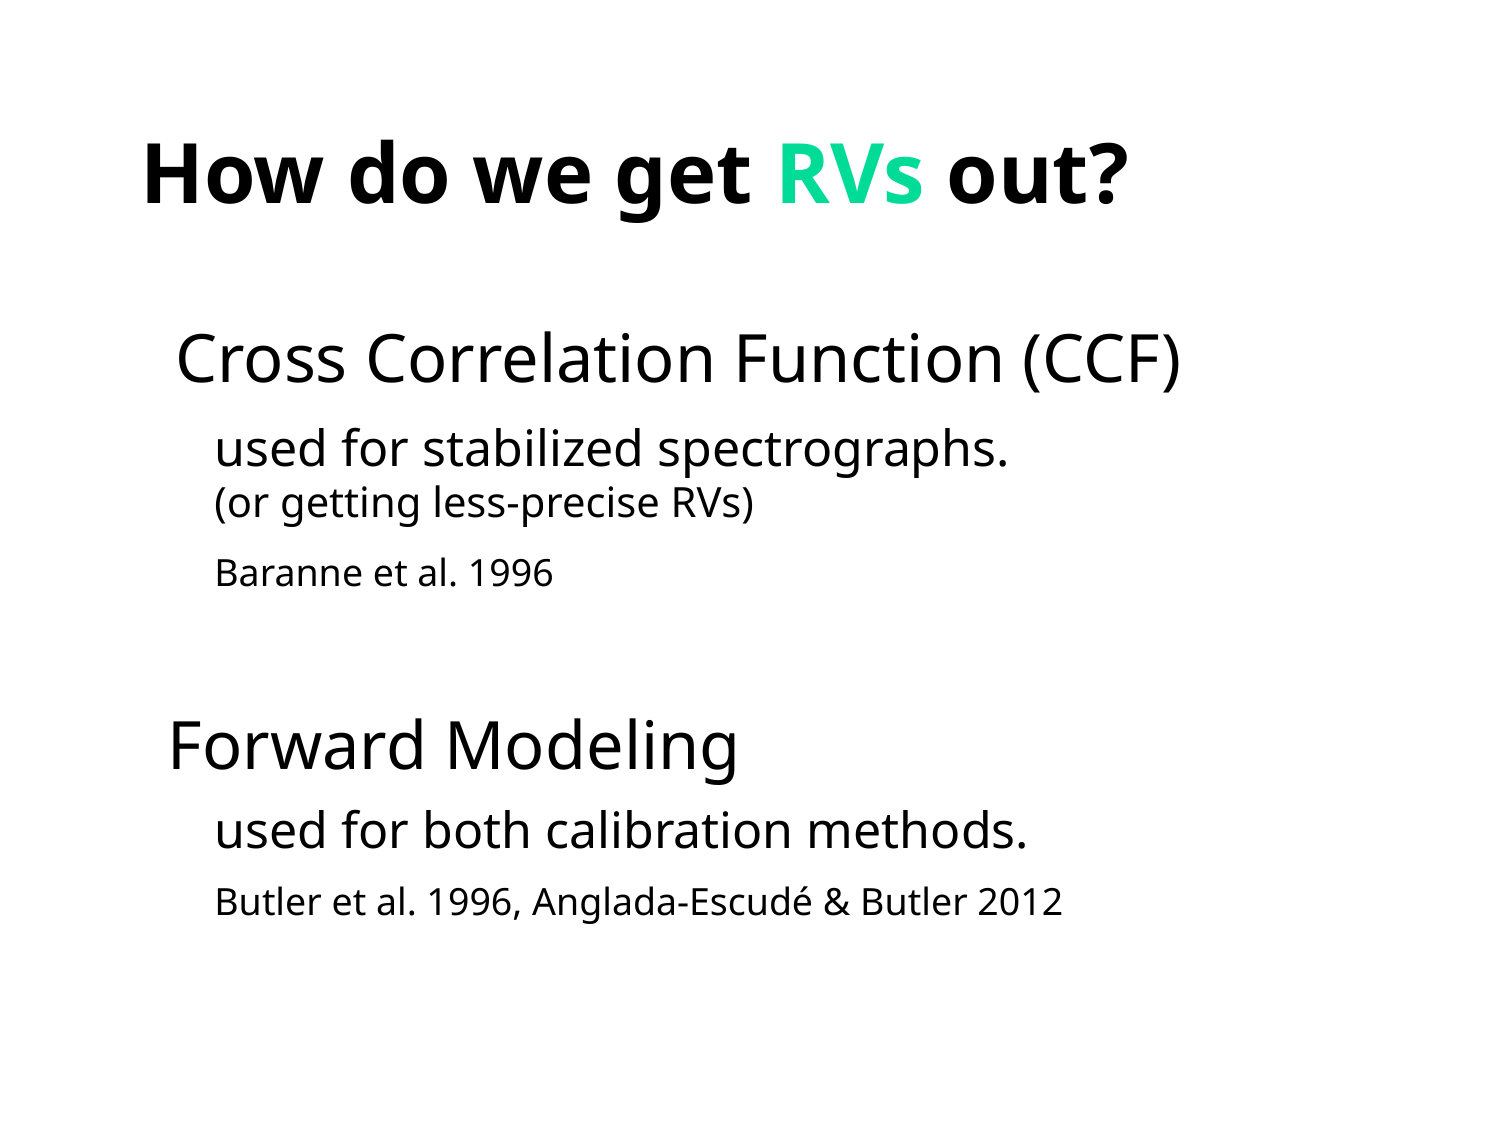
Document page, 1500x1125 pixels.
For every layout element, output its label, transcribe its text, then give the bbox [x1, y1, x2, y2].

text_box Butler et al. 1996, Anglada-Escudé & Butler 2012 [199, 870, 1427, 931]
text_box used for both calibration methods. [199, 791, 1427, 867]
text_box used for stabilized spectrographs. (or getting less-precise RVs) [199, 408, 1427, 534]
text_box Baranne et al. 1996 [199, 541, 1427, 602]
text_box Forward Modeling [152, 695, 756, 791]
text_box Cross Correlation Function (CCF) [160, 308, 1198, 404]
text_box How do we get RVs out? [125, 113, 1145, 228]
